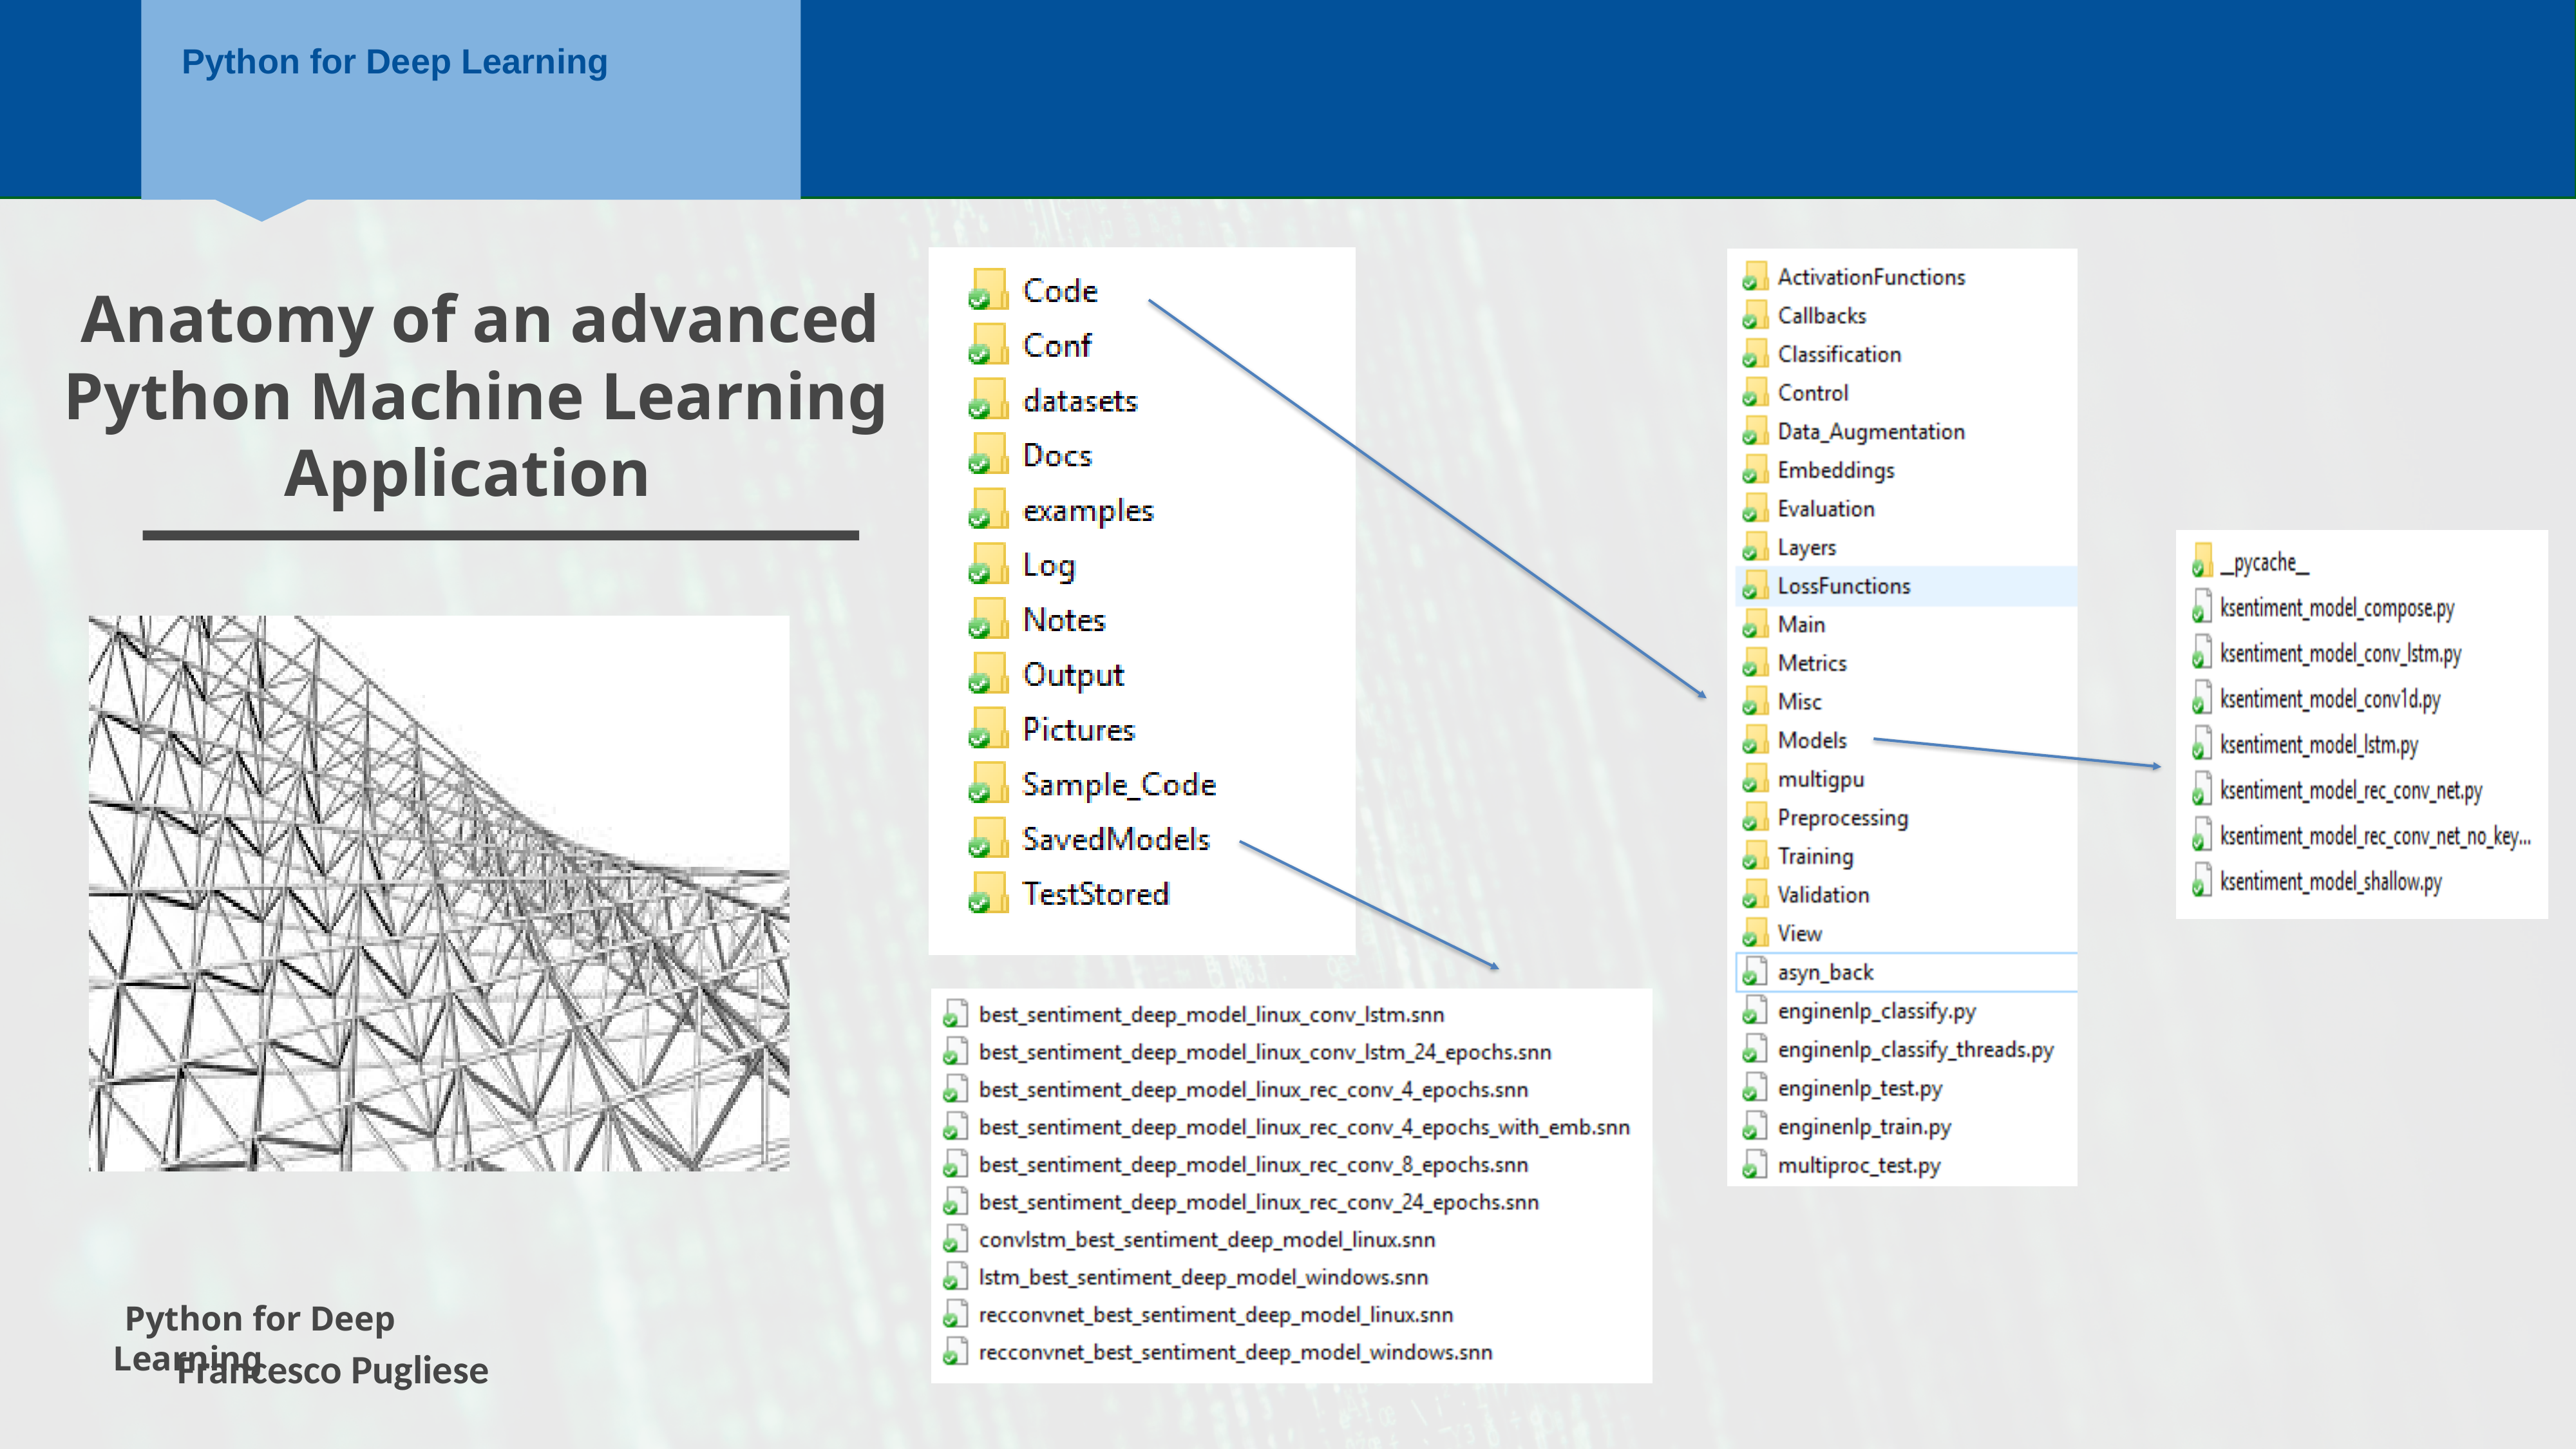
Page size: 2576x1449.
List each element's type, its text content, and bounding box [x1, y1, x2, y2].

text_box [133, 592, 929, 663]
picture [931, 989, 1653, 1384]
picture [2176, 530, 2549, 920]
picture [929, 247, 1356, 956]
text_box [1148, 299, 1707, 699]
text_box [1873, 738, 2162, 768]
picture [1727, 249, 2078, 1187]
picture [89, 616, 790, 1171]
text_box [142, 530, 860, 541]
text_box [1239, 840, 1500, 970]
text_box Anatomy of an advanced Python Machine Learning Application [30, 272, 929, 515]
